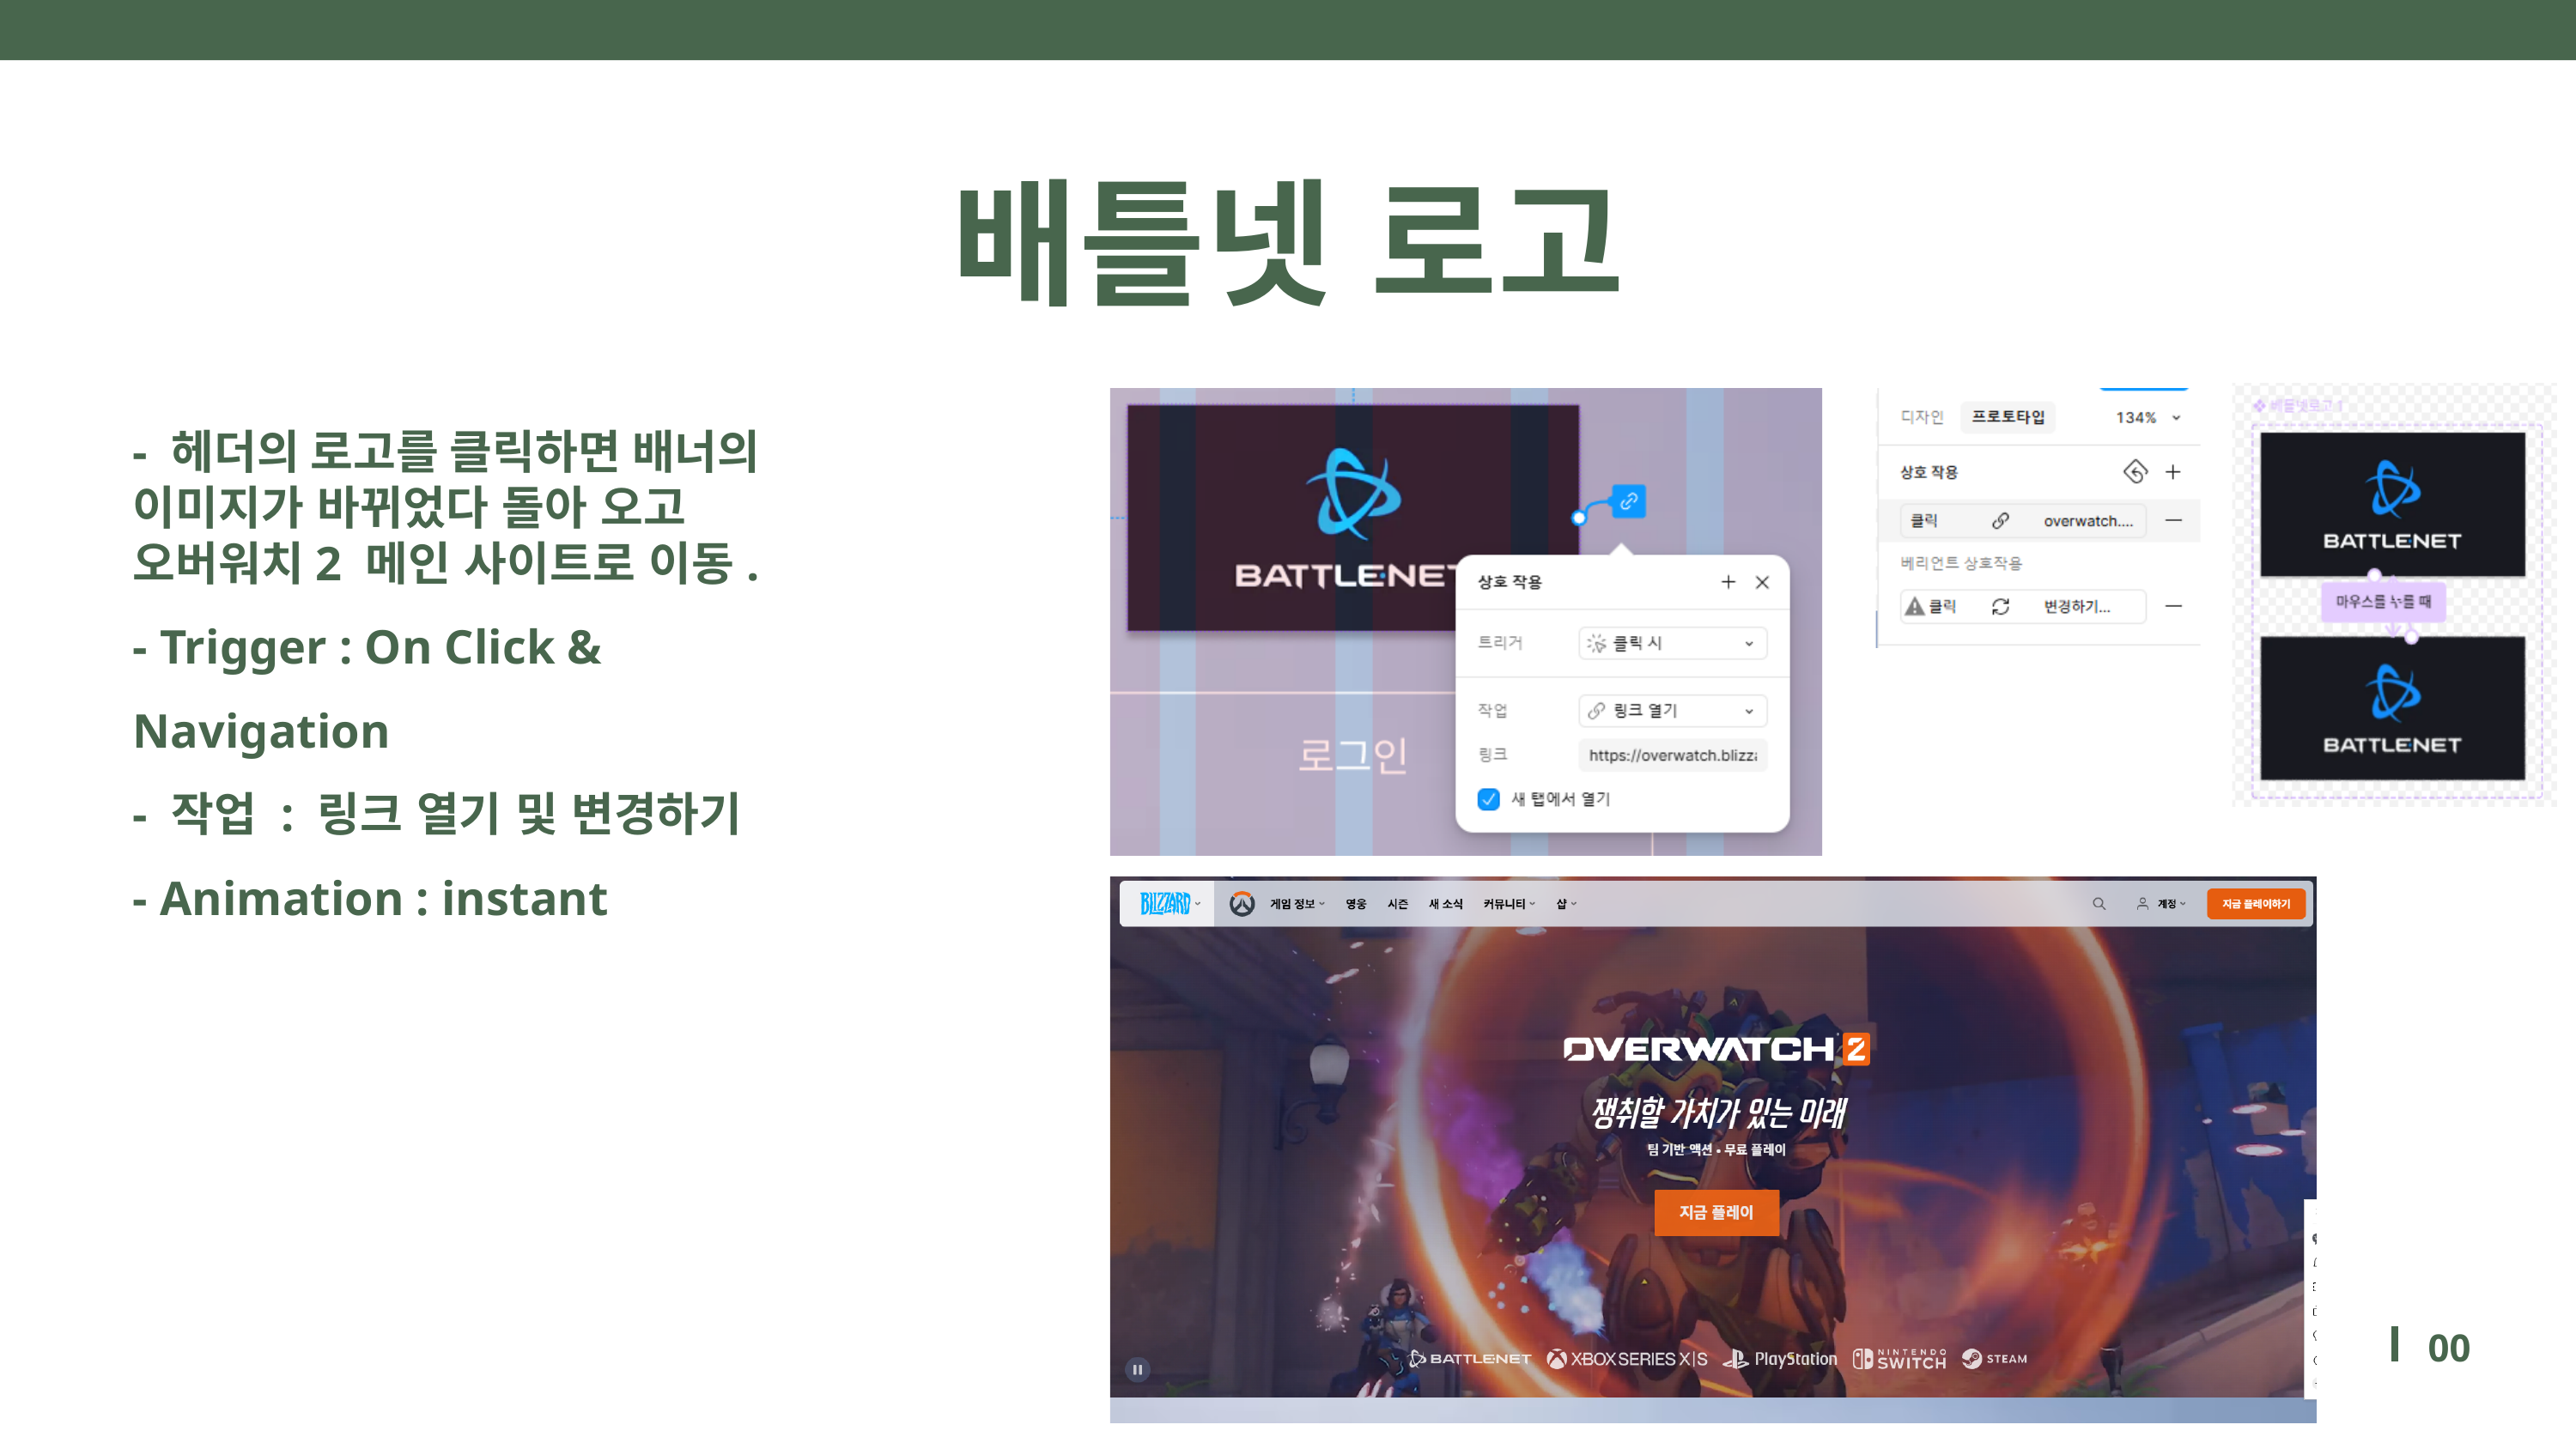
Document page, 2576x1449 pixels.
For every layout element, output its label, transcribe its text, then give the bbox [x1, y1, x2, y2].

picture [1109, 876, 2317, 1423]
text_box [0, 0, 2576, 61]
picture [2232, 382, 2558, 807]
picture [1109, 387, 1823, 857]
picture [1875, 387, 2201, 648]
text_box 배틀넷 로고 [702, 130, 1876, 323]
text_box 00 [2409, 1316, 2471, 1370]
text_box - 헤더의 로고를 클릭하면 배너의 이미지가 바뀌었다 돌아 오고 오버워치2 메인 사이트로 이동. - Trigger : On Click & Navigation - 작업 : 링크 열기 및 변경하기 - Animation : instant [132, 422, 806, 982]
